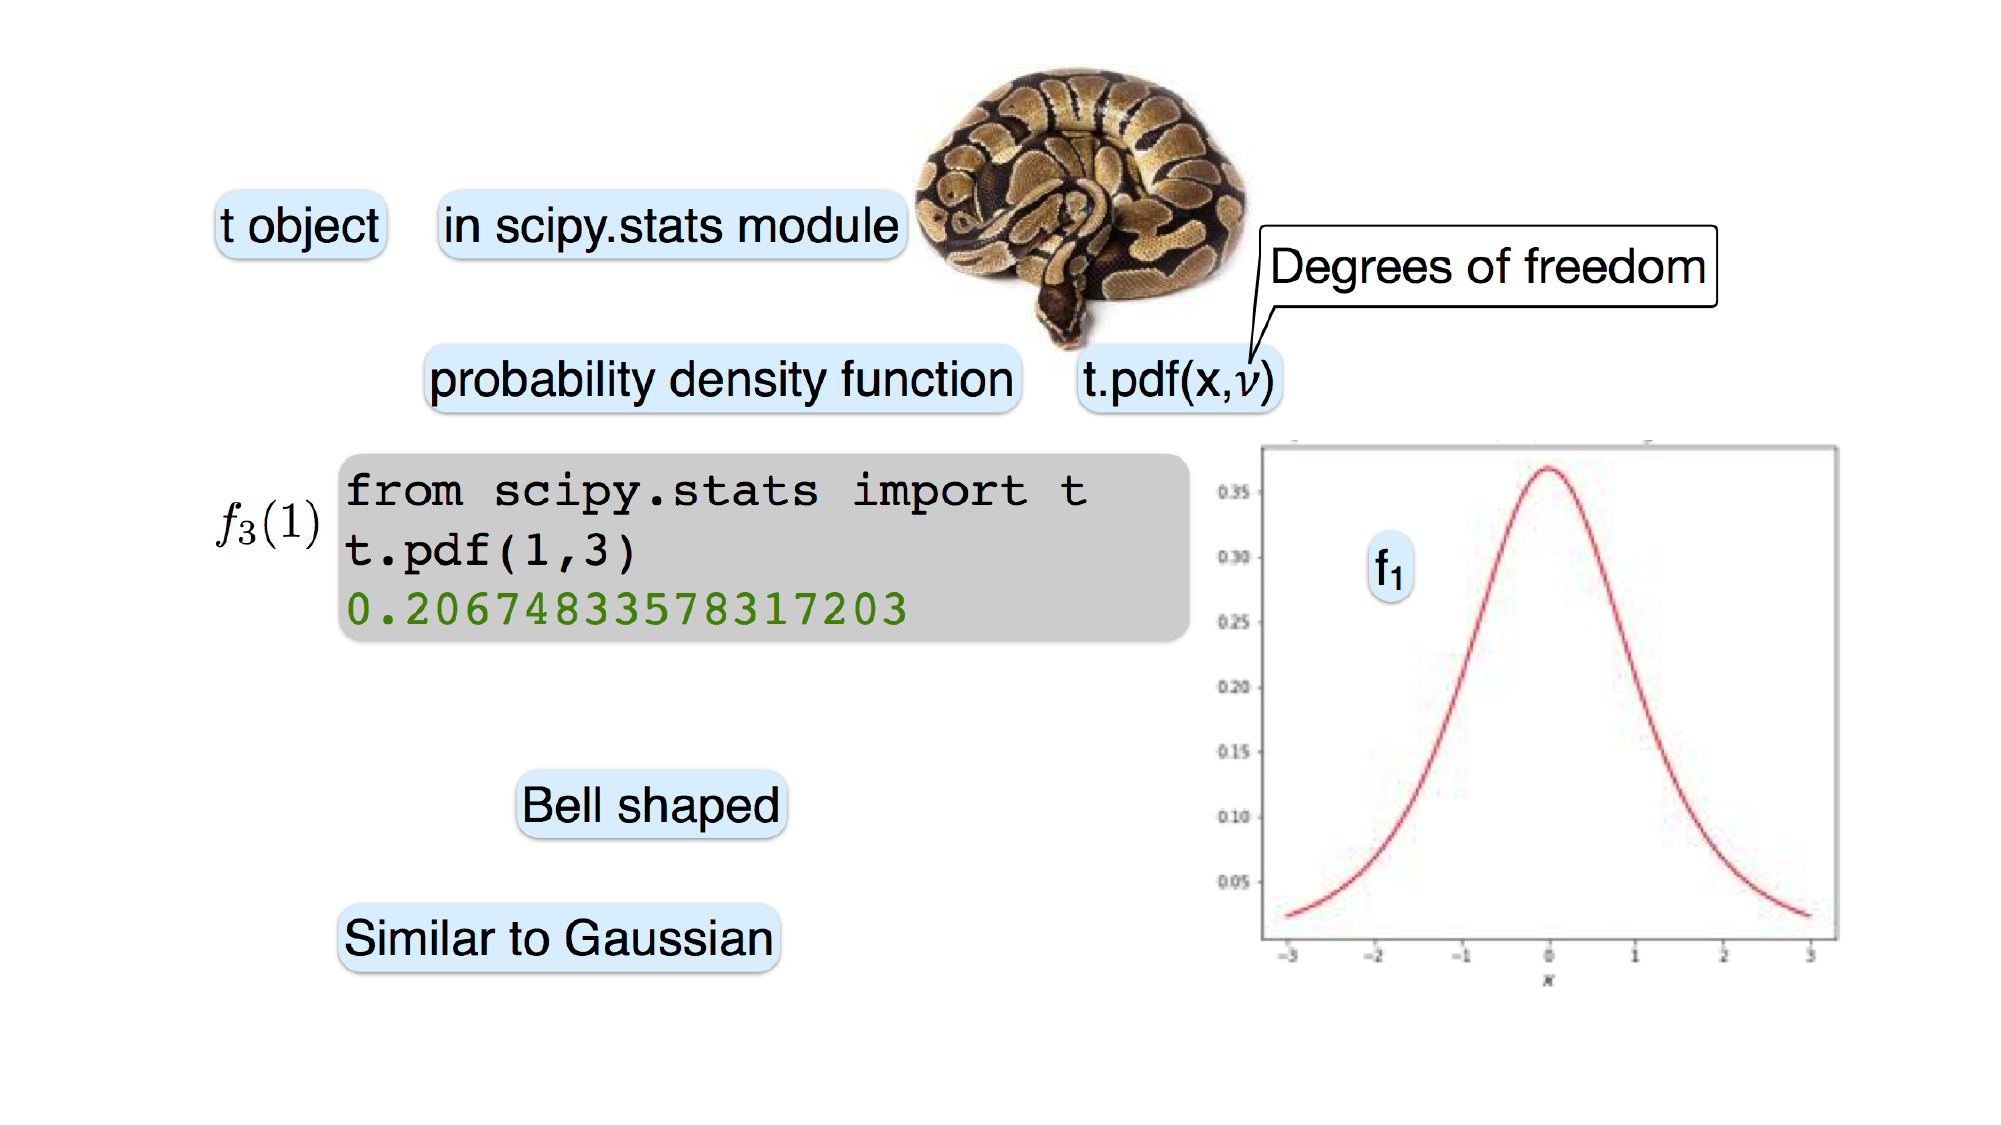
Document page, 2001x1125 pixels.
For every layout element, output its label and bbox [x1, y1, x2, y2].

list [148, 59, 1852, 1018]
